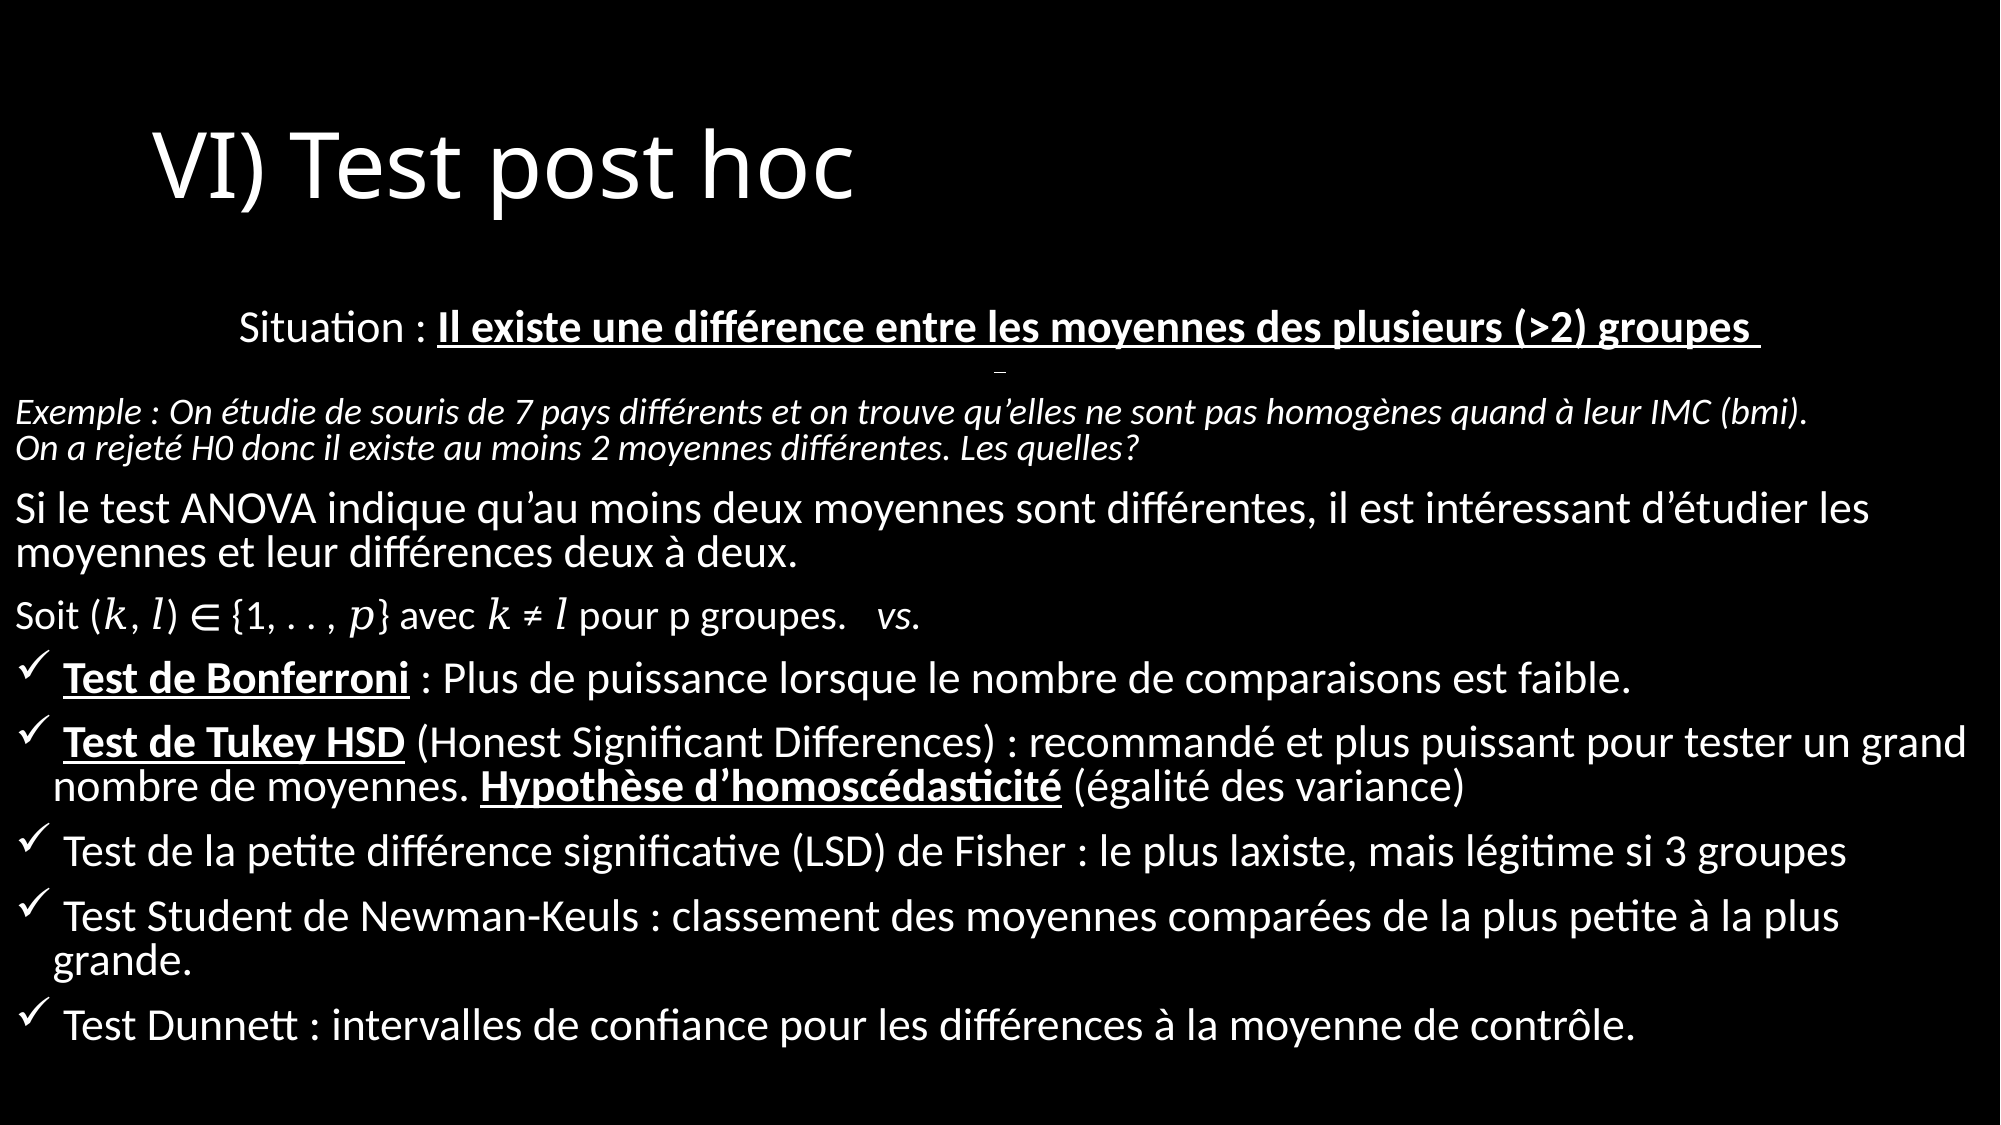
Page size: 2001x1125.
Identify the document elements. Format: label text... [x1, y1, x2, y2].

title VI) Test post hoc [137, 59, 1863, 278]
